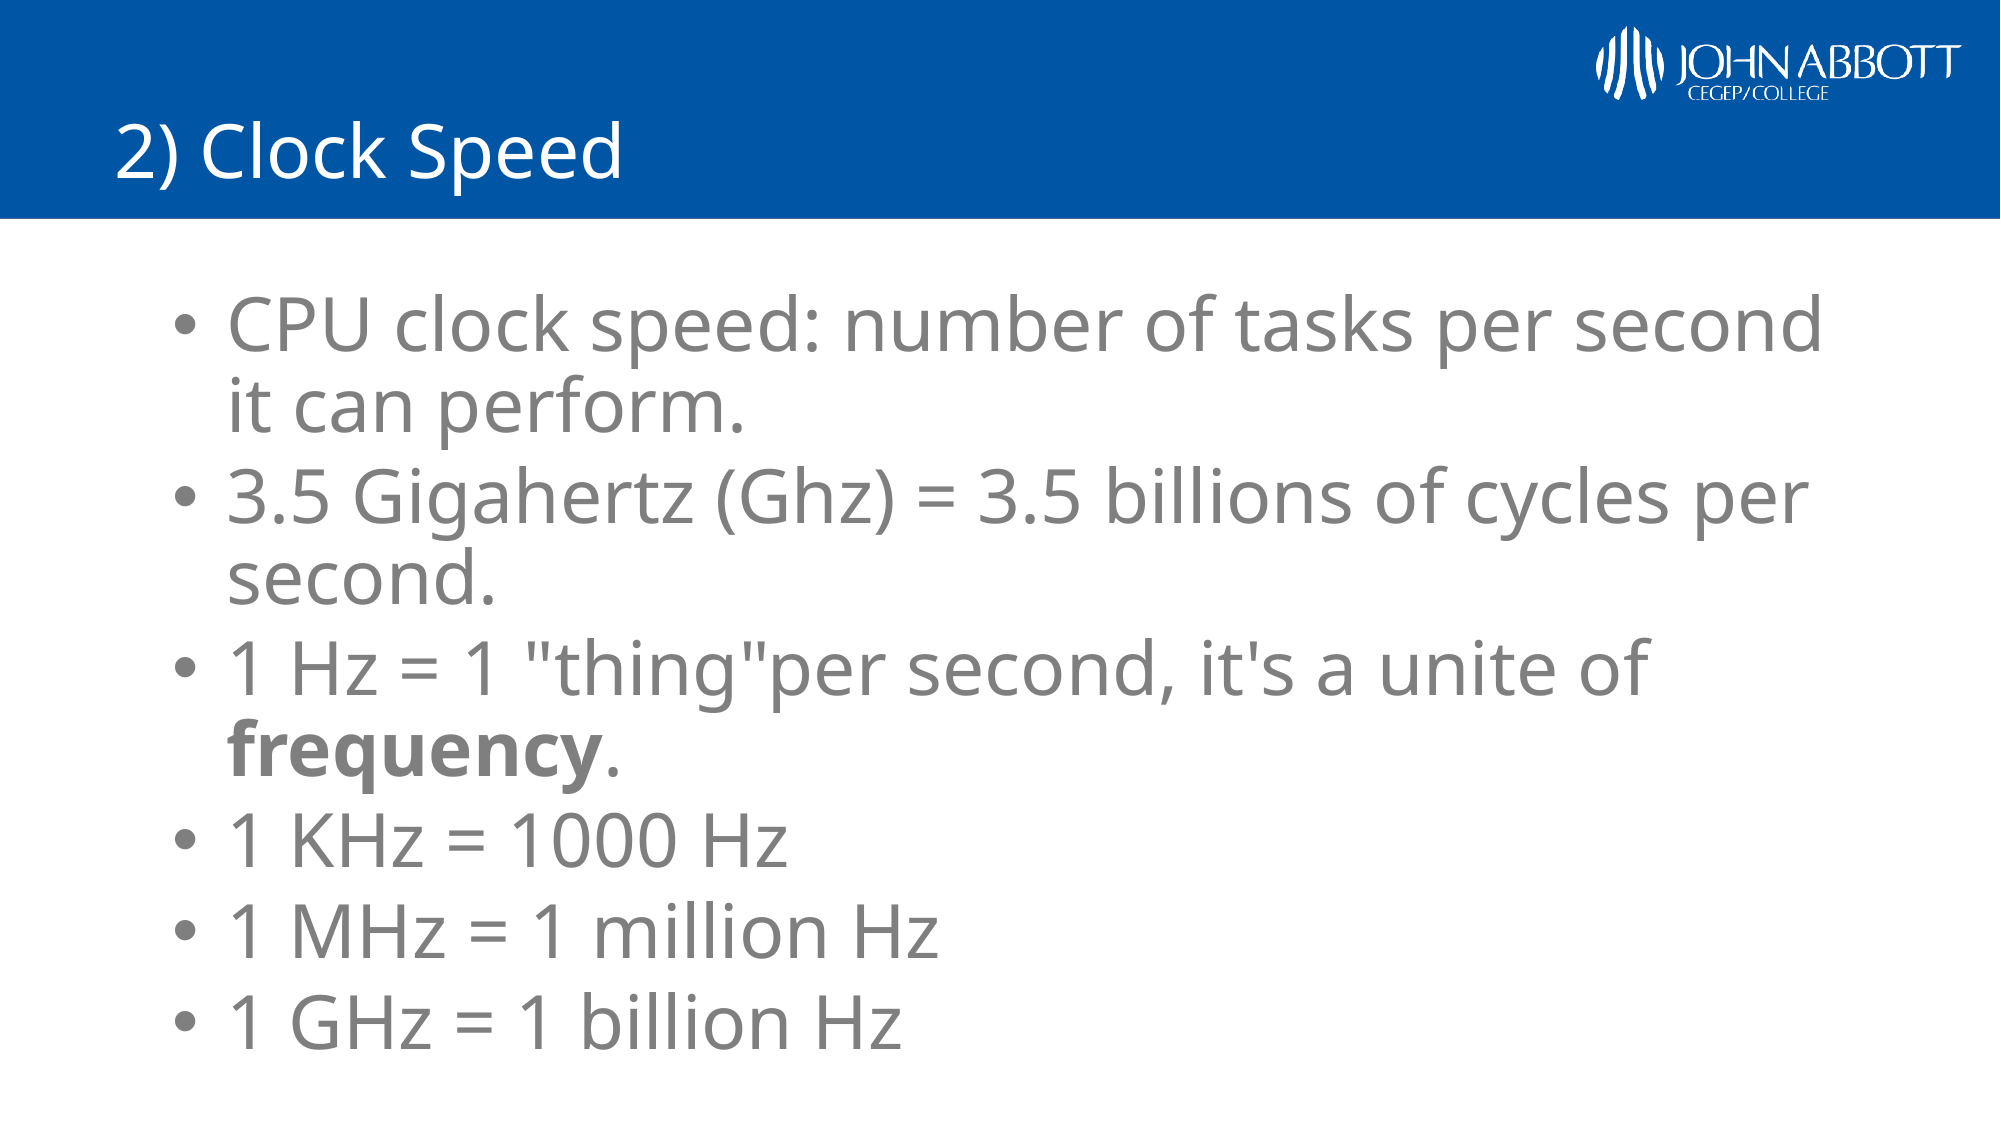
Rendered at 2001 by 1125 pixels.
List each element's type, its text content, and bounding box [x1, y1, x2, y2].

list CPU clock speed: number of tasks per second it can perform. 3.5 Gigahertz (Ghz) = 3.5 billions of cycles per second. 1 Hz = 1 "thing"per second, it's a unite of frequency. 1 KHz = 1000 Hz 1 MHz = 1 million Hz 1 GHz = 1 billion Hz [136, 279, 1900, 1013]
title 2) Clock Speed [99, 0, 1862, 202]
picture [1862, 26, 1962, 100]
